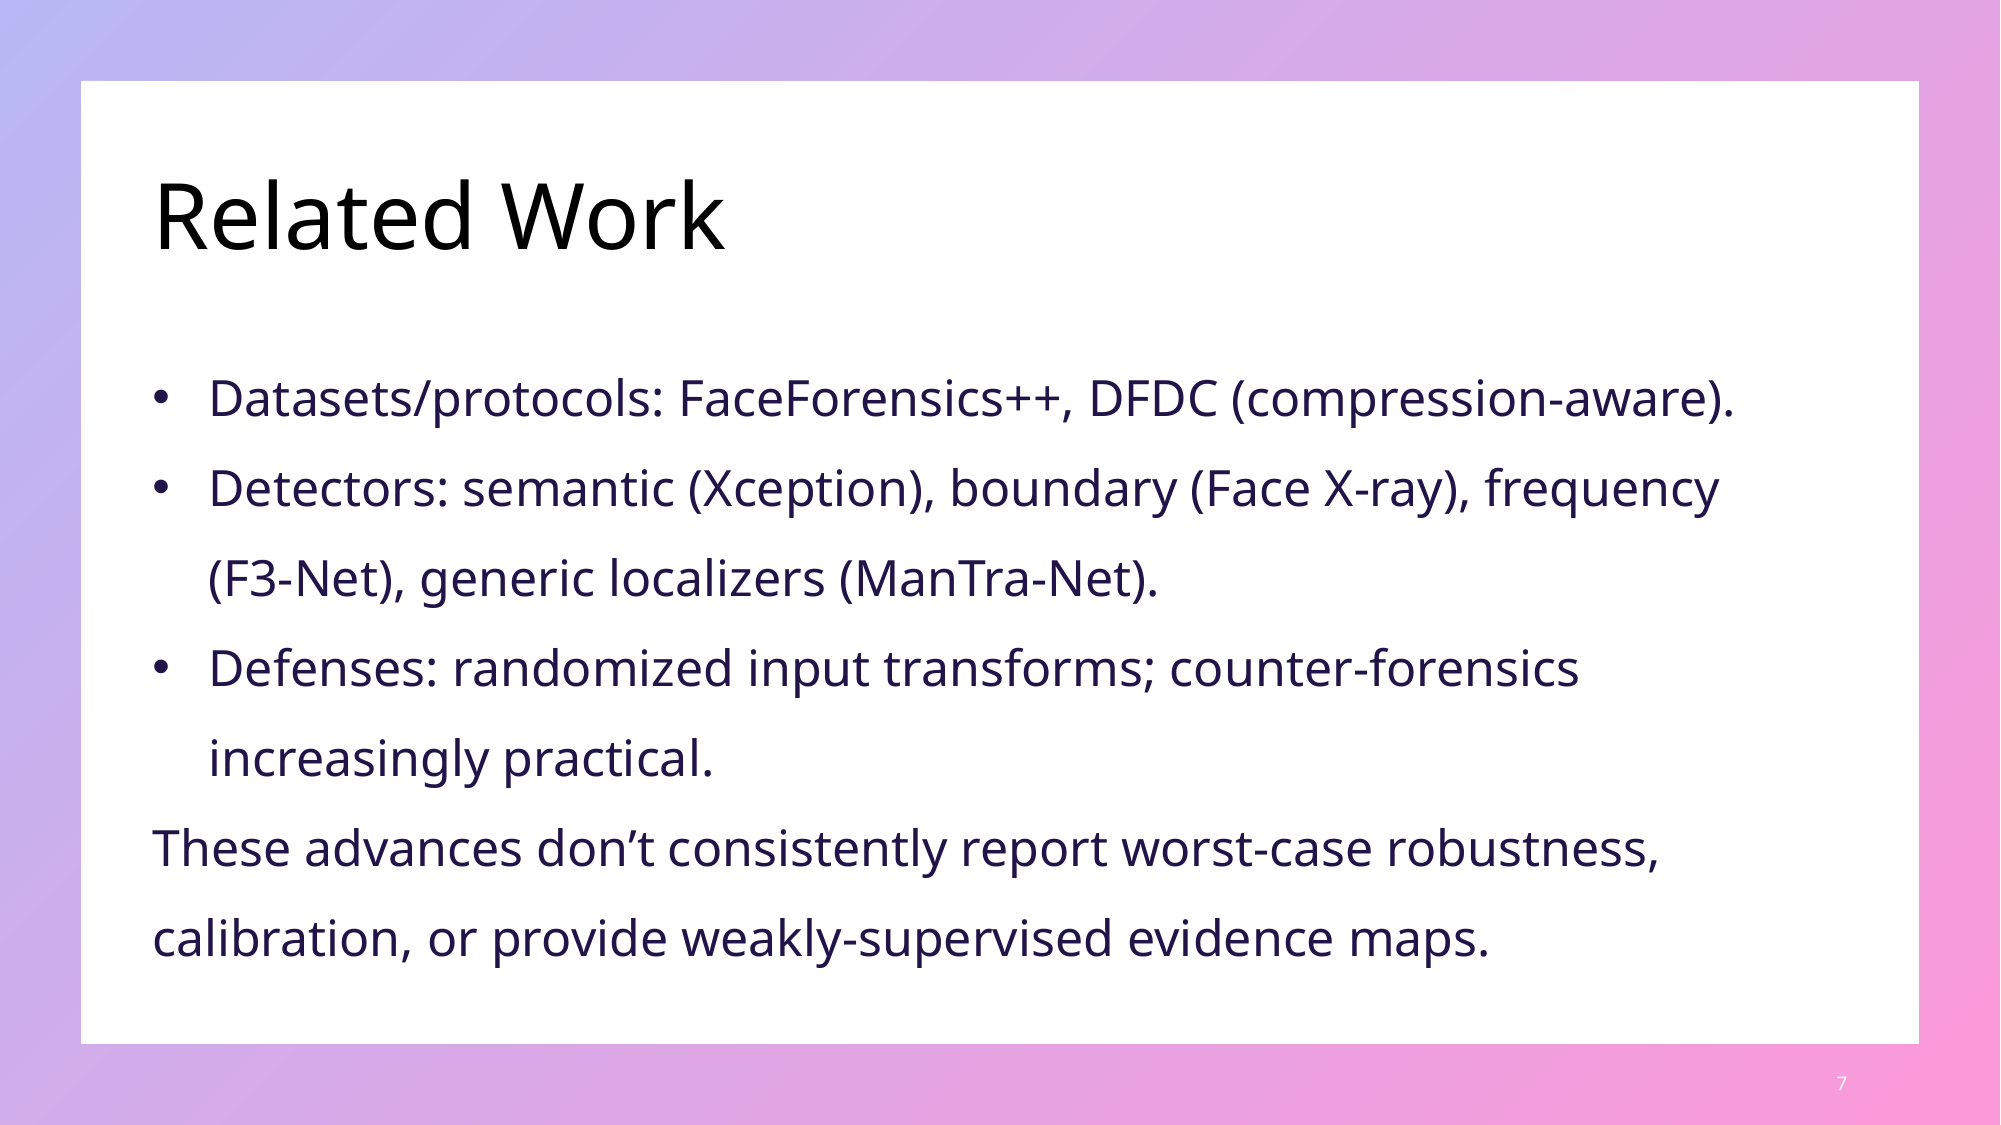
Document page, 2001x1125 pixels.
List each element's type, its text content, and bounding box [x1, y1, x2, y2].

text_box Datasets/protocols: FaceForensics++, DFDC (compression‑aware). Detectors: semantic (Xception), boundary (Face X‑ray), frequency (F3‑Net), generic localizers (ManTra‑Net). Defenses: randomized input transforms; counter‑forensics increasingly practical. These advances don’t consistently report worst‑case robustness, calibration, or provide weakly‑supervised evidence maps. [137, 329, 1785, 974]
slide_number 7 [1412, 1054, 1863, 1115]
title Related Work [137, 111, 1863, 330]
